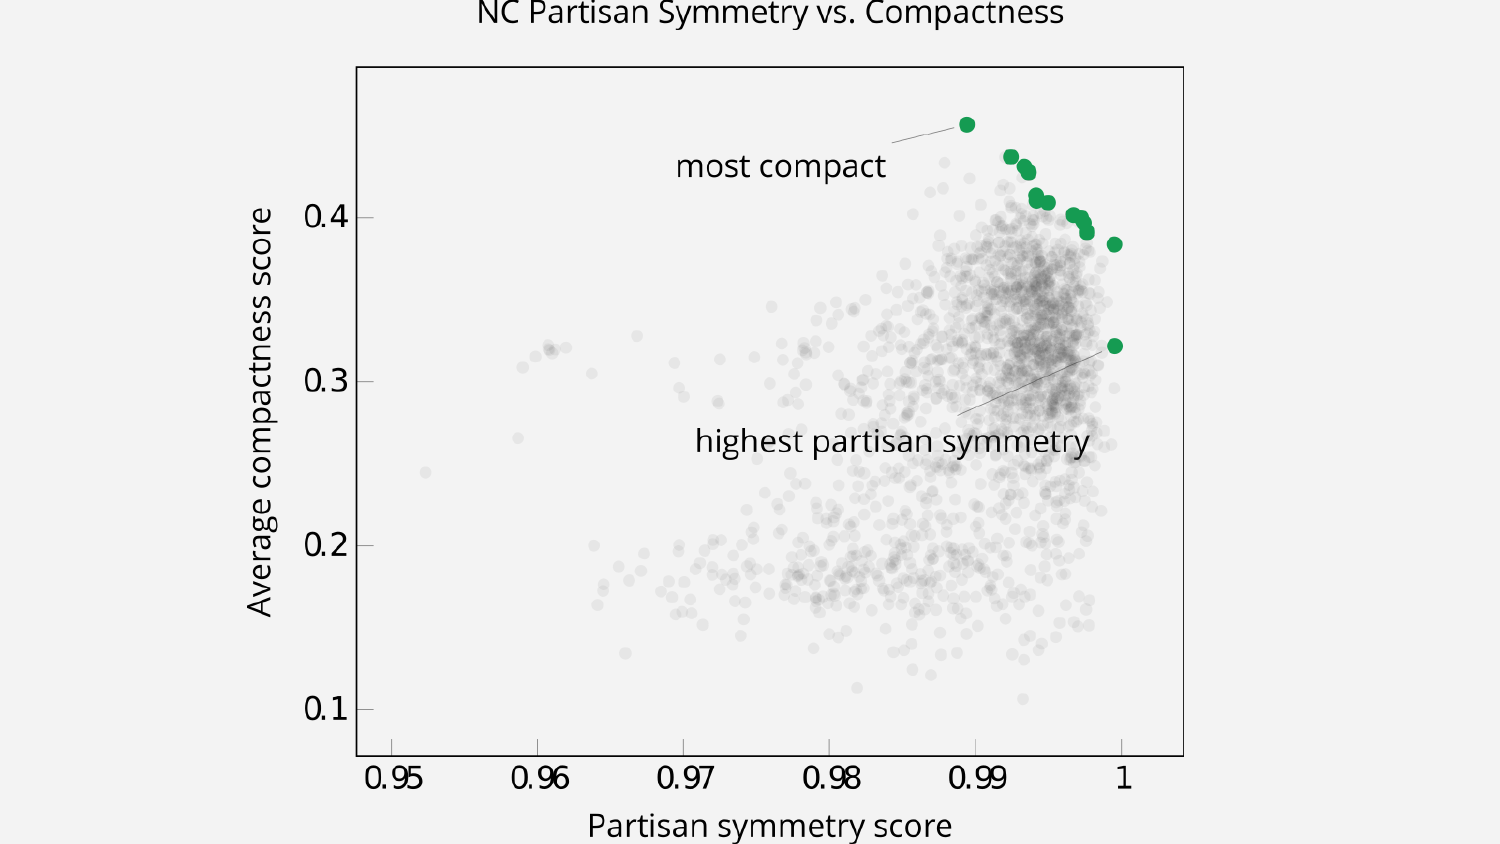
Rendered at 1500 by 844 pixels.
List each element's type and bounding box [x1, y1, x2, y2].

picture [247, 0, 1185, 844]
